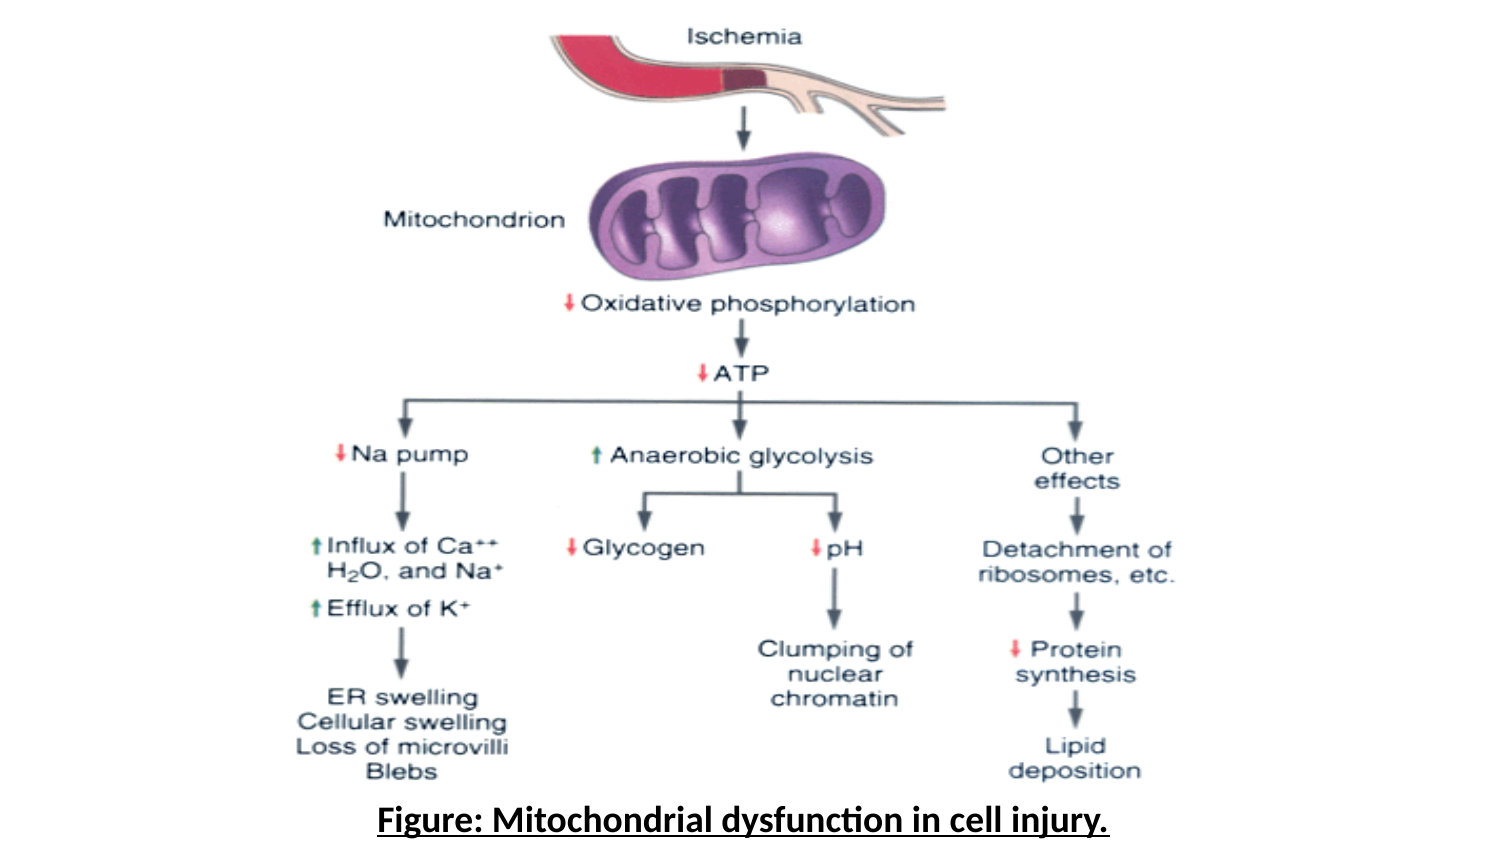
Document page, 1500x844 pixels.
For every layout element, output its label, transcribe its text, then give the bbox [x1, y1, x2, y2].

picture [287, 20, 1182, 788]
text_box Figure: Mitochondrial dysfunction in cell injury. [362, 796, 1138, 844]
